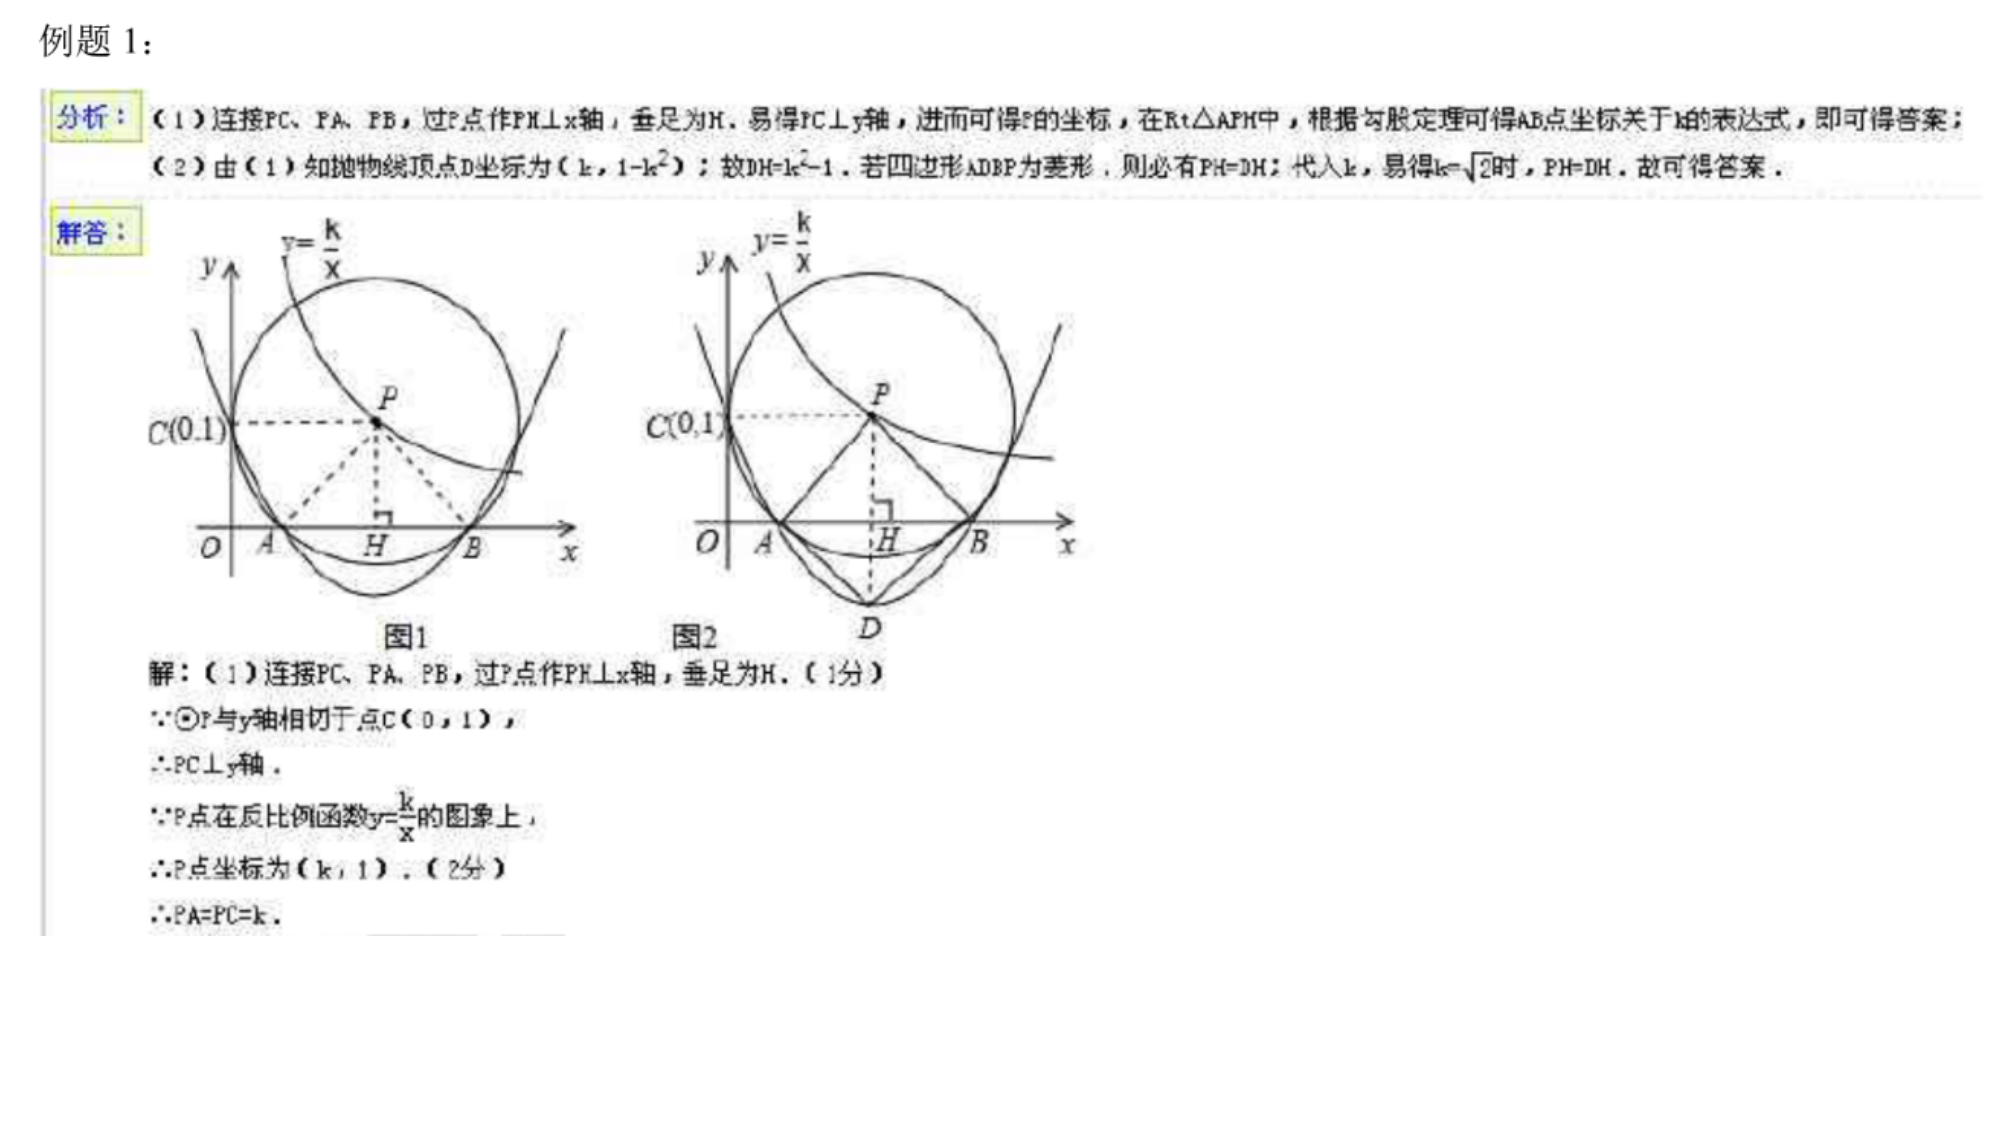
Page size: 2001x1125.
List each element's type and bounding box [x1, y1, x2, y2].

picture [0, 0, 1990, 936]
